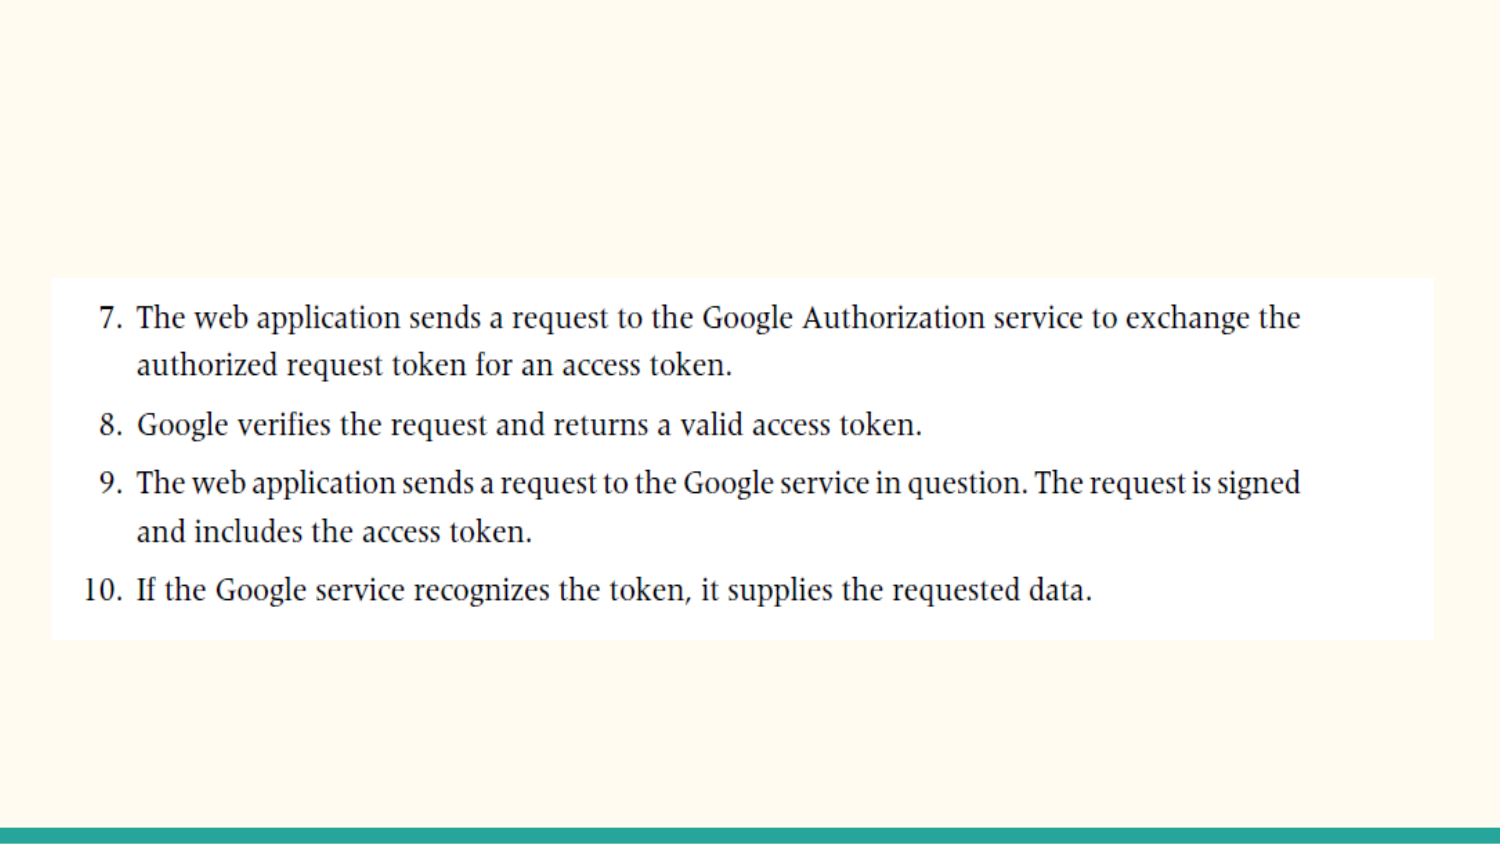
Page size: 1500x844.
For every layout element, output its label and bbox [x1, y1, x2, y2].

picture [50, 277, 1435, 640]
